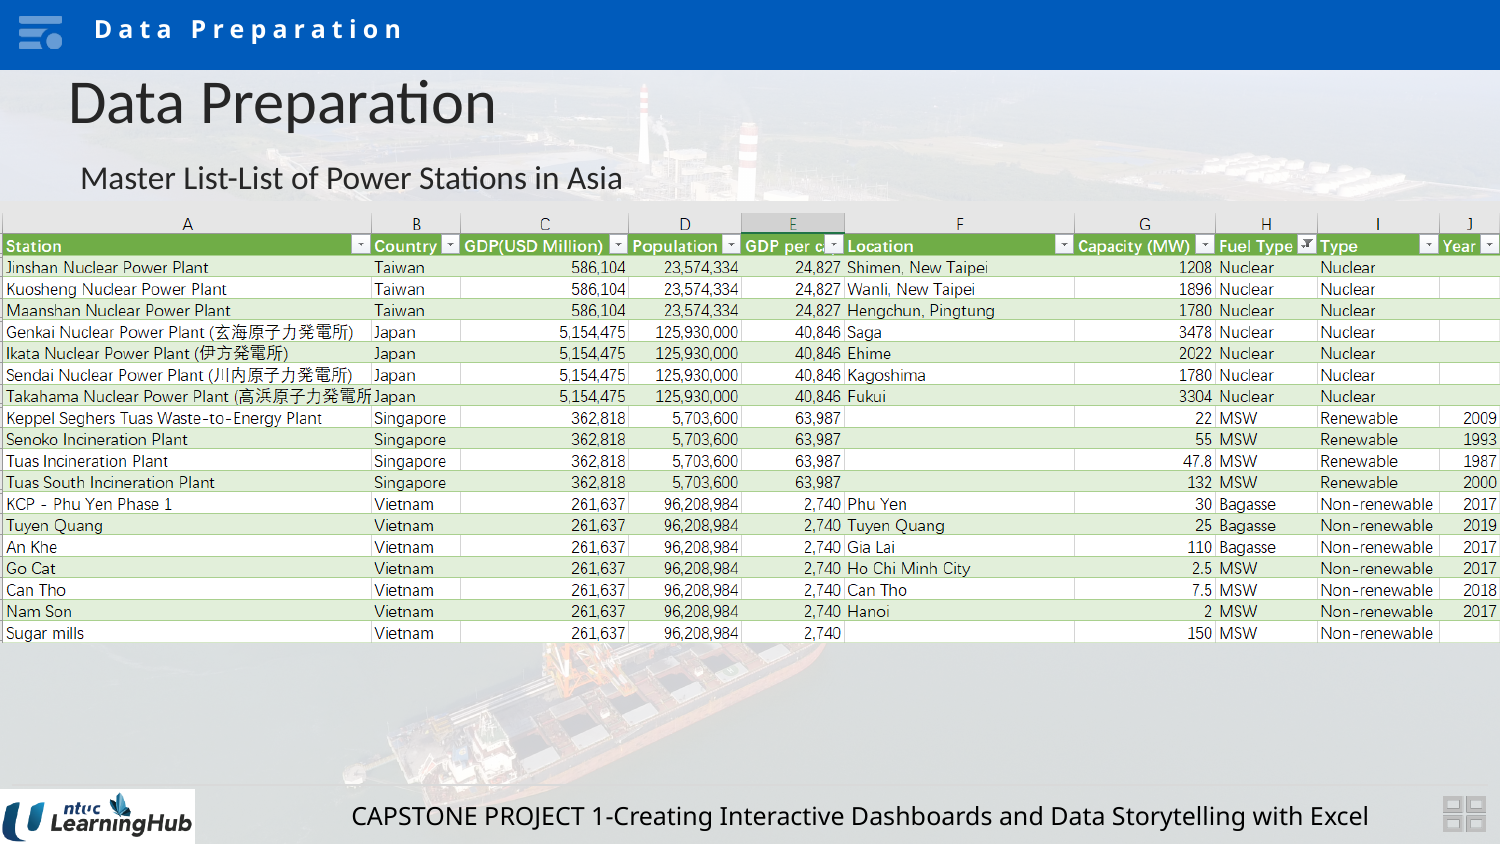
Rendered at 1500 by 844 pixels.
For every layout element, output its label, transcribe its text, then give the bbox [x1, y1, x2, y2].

picture [0, 789, 195, 844]
picture [0, 200, 1500, 643]
text_box Master List-List of Power Stations in Asia [64, 150, 715, 199]
picture [1443, 796, 1486, 832]
text_box Data Preparation [53, 51, 869, 146]
picture [19, 16, 62, 49]
text_box Data Preparation [79, 0, 1294, 51]
